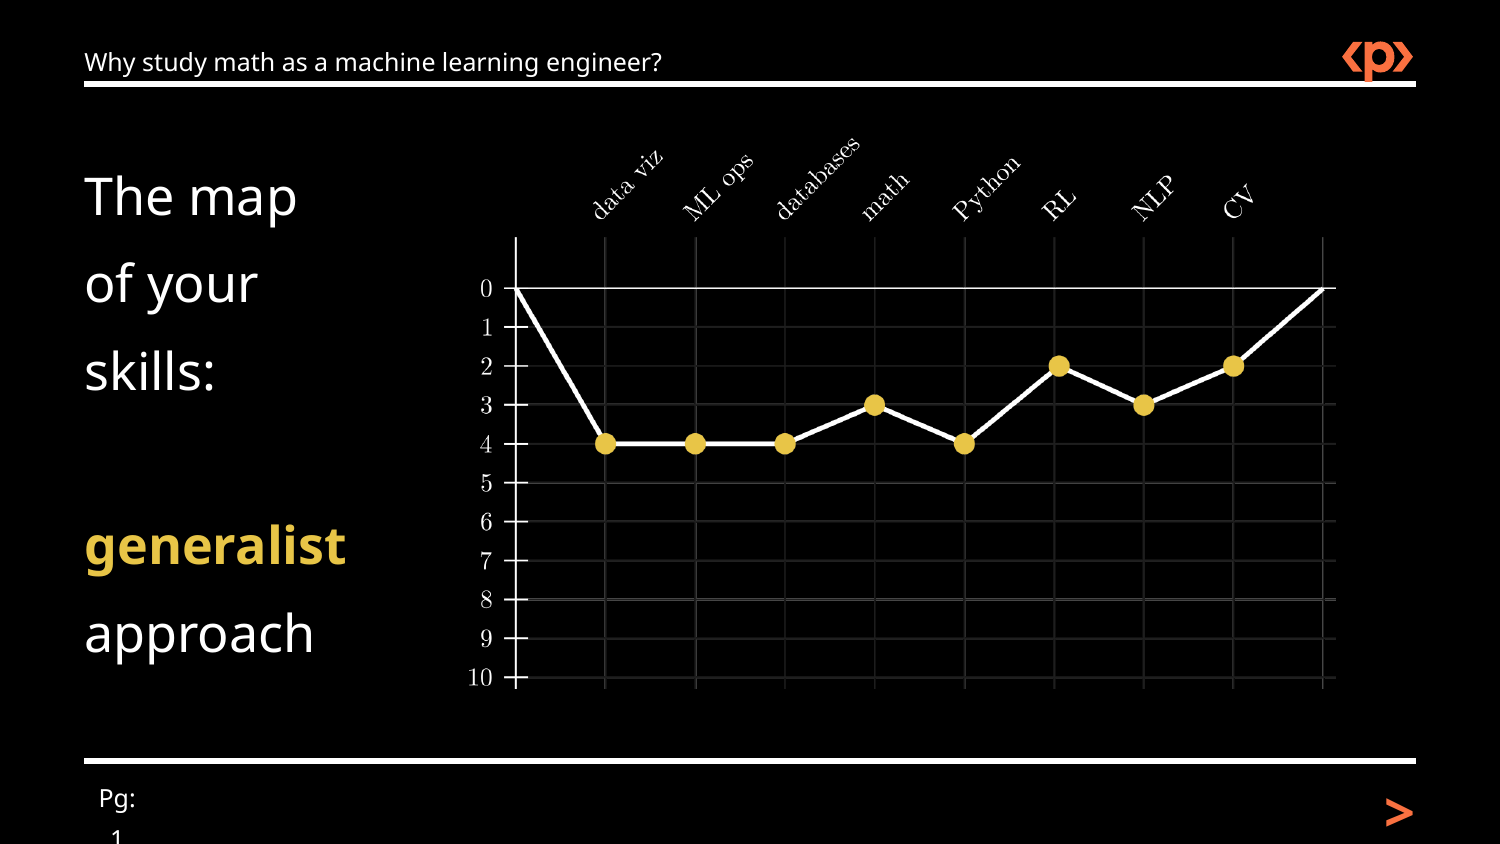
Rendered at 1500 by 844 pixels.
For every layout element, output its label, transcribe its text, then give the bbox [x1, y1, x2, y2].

text_box > [1384, 752, 1416, 760]
text_box The map of your skills: generalist approach [84, 137, 416, 663]
picture [468, 137, 1336, 689]
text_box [1341, 41, 1414, 82]
text_box Pg: 1 [90, 770, 144, 844]
text_box > [1384, 762, 1416, 844]
text_box Why study math as a machine learning engineer? [84, 34, 715, 77]
